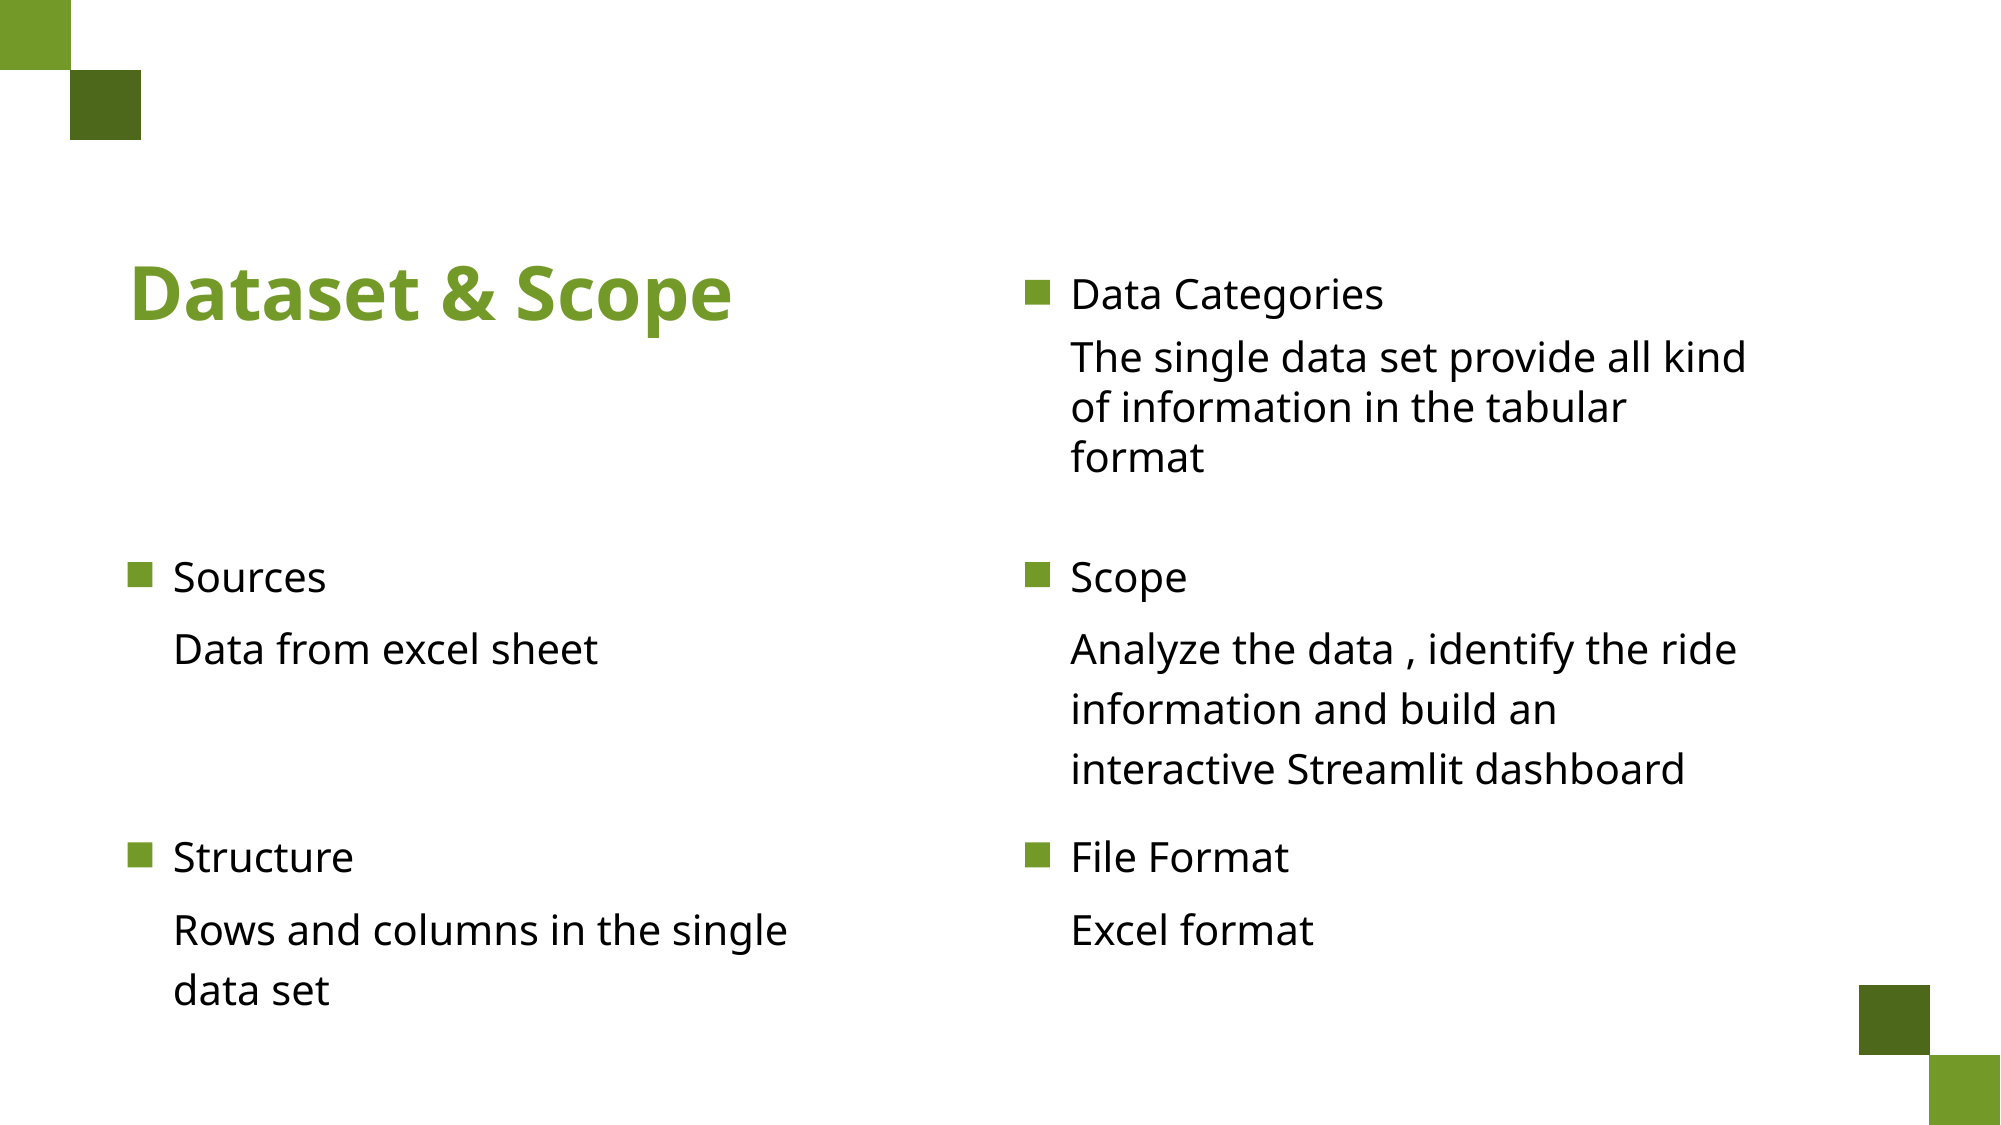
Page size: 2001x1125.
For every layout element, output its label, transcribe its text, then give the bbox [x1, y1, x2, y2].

list Data from excel sheet [172, 613, 246, 730]
list Scope [1070, 465, 1769, 602]
list File Format [1070, 745, 1769, 882]
title Dataset & Scope [128, 141, 952, 440]
list Data Categories [1070, 182, 1769, 320]
list The single data set provide all kind of information in the tabular format [1070, 330, 1769, 465]
list Sources [172, 465, 872, 602]
list Structure [172, 745, 872, 882]
list Excel format [1070, 893, 1769, 1011]
text_box [246, 590, 1663, 836]
list Rows and columns in the single data set [172, 893, 872, 1079]
list Analyze the data , identify the ride information and build an interactive Streamlit dashboard [1663, 613, 1769, 730]
